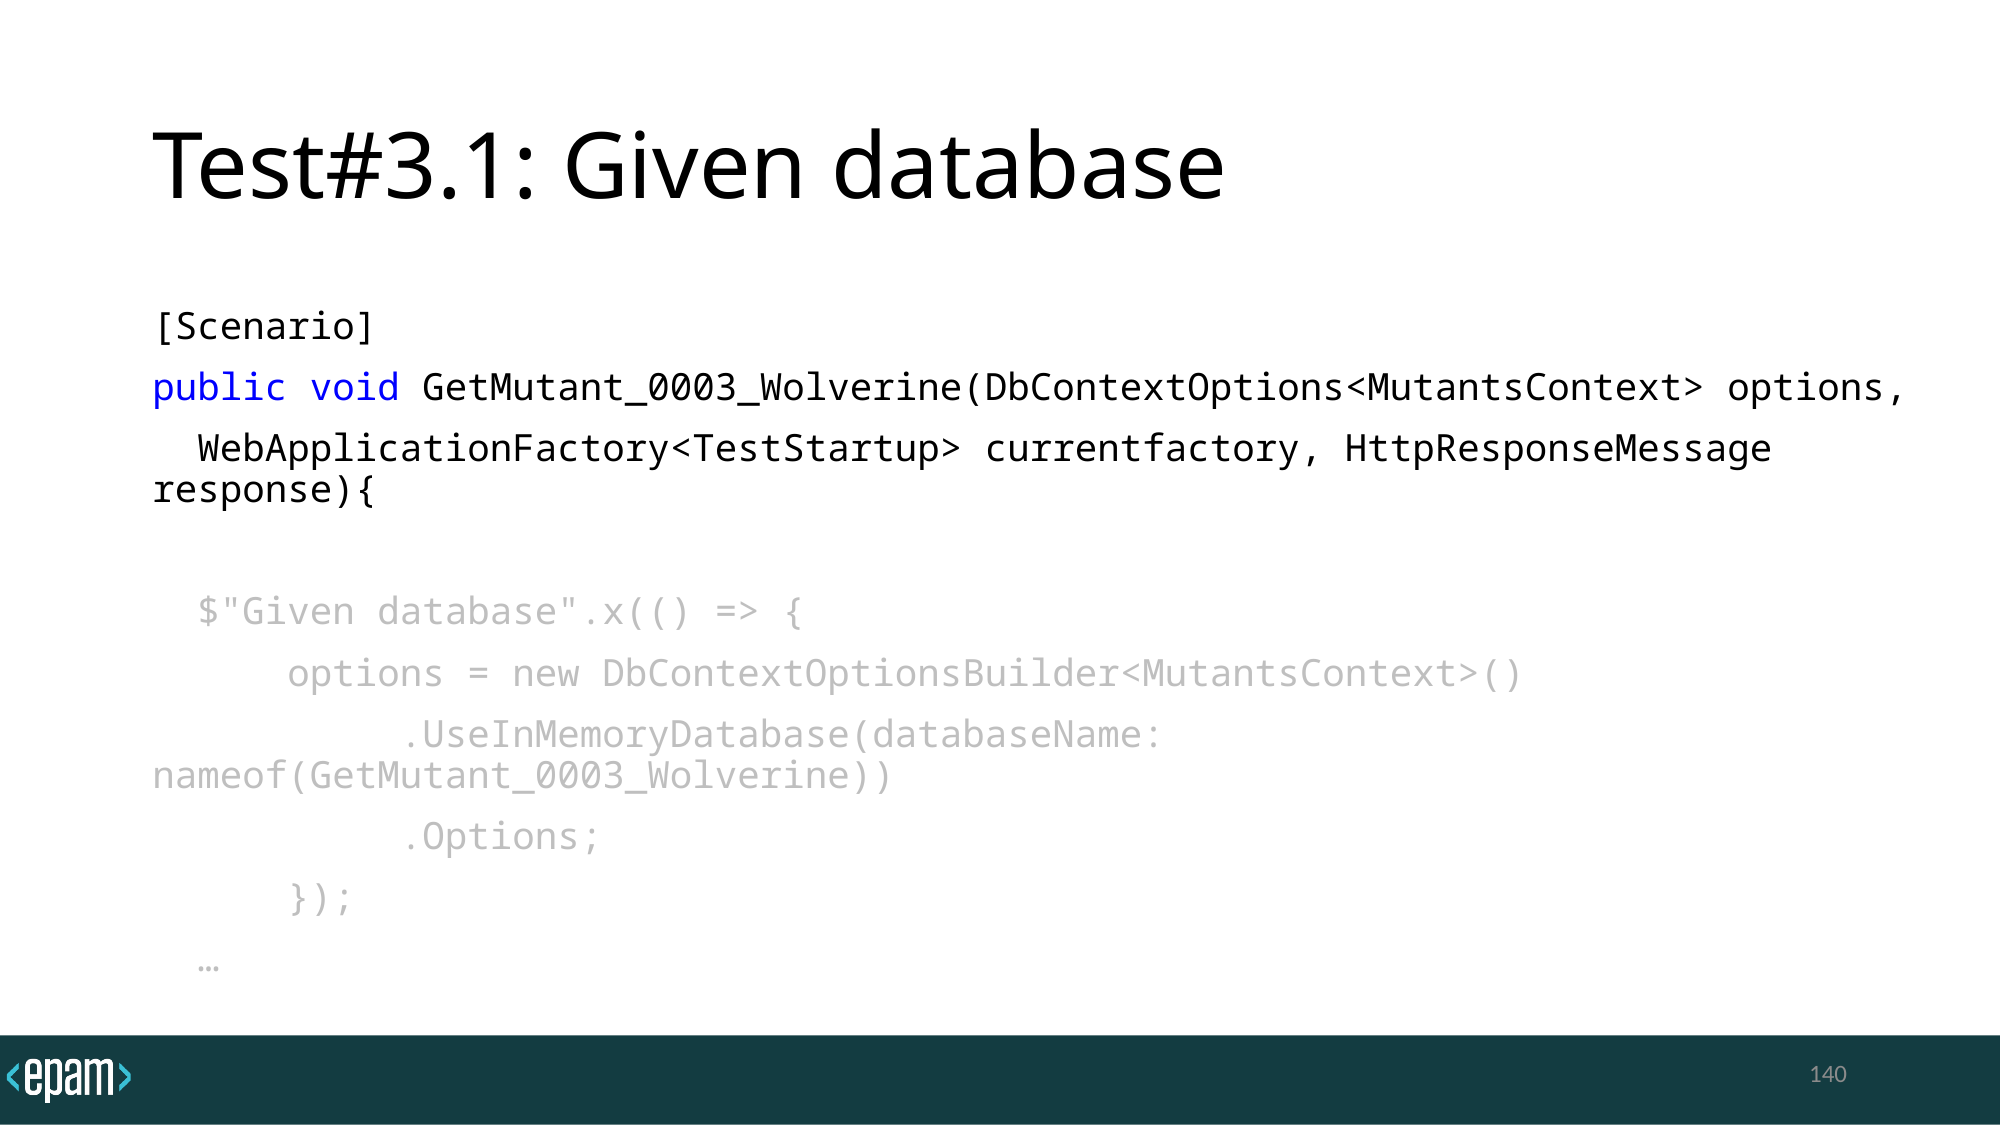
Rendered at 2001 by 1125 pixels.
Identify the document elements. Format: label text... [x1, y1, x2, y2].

title Test#3.1: Given database [137, 59, 1863, 278]
list [Scenario] public void GetMutant_0003_Wolverine(DbContextOptions<MutantsContext> options, WebApplicationFactory<TestStartup> currentfactory, HttpResponseMessage response){ $"Given database".x(() => { options = new DbContextOptionsBuilder<MutantsContext>() .UseInMemoryDatabase(databaseName: nameof(GetMutant_0003_Wolverine)) .Options; }); … [137, 299, 1933, 1014]
slide_number 140 [1412, 1042, 1863, 1103]
